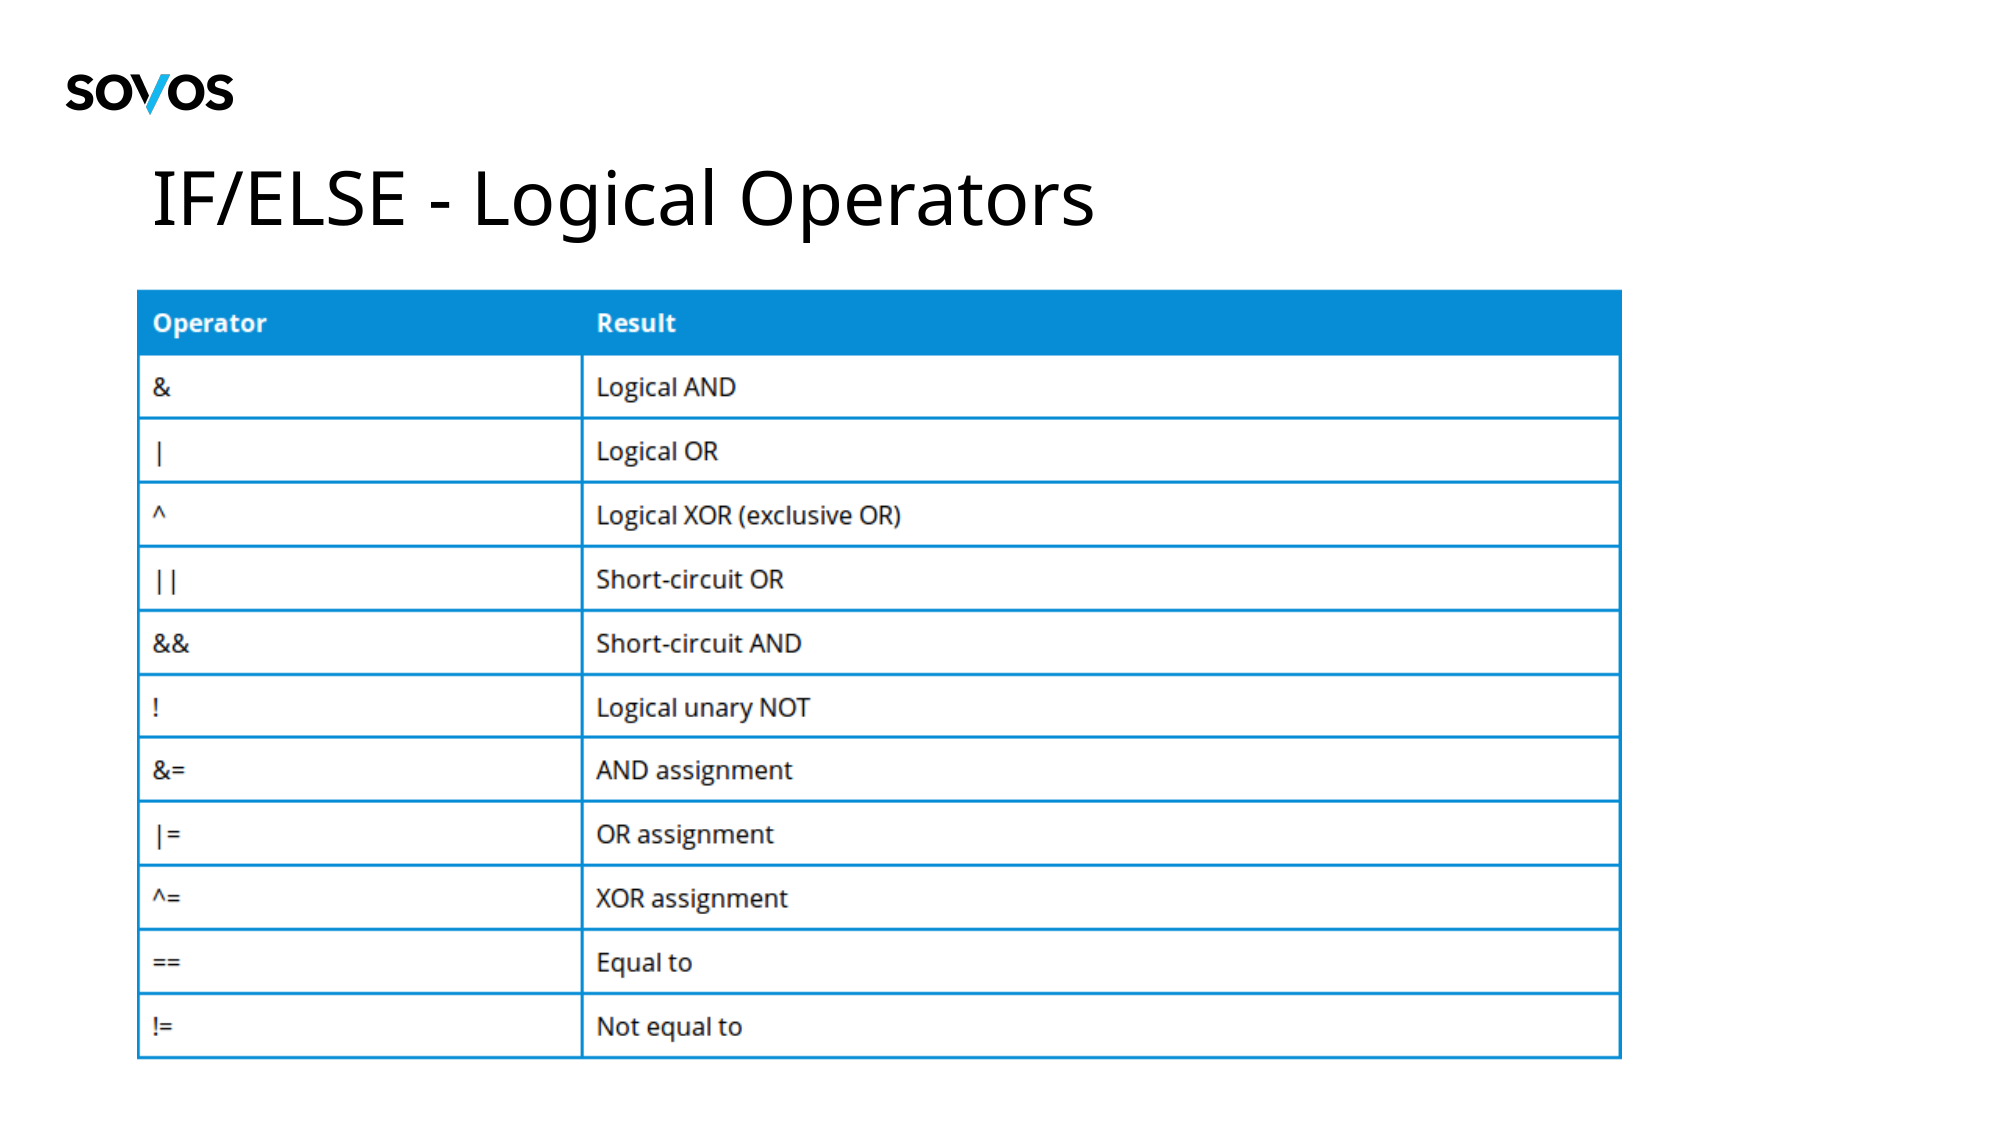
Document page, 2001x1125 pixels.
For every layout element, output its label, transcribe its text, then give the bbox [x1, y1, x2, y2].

picture [62, 73, 236, 115]
title IF/ELSE - Logical Operators [137, 149, 1875, 250]
picture [137, 287, 1623, 1062]
